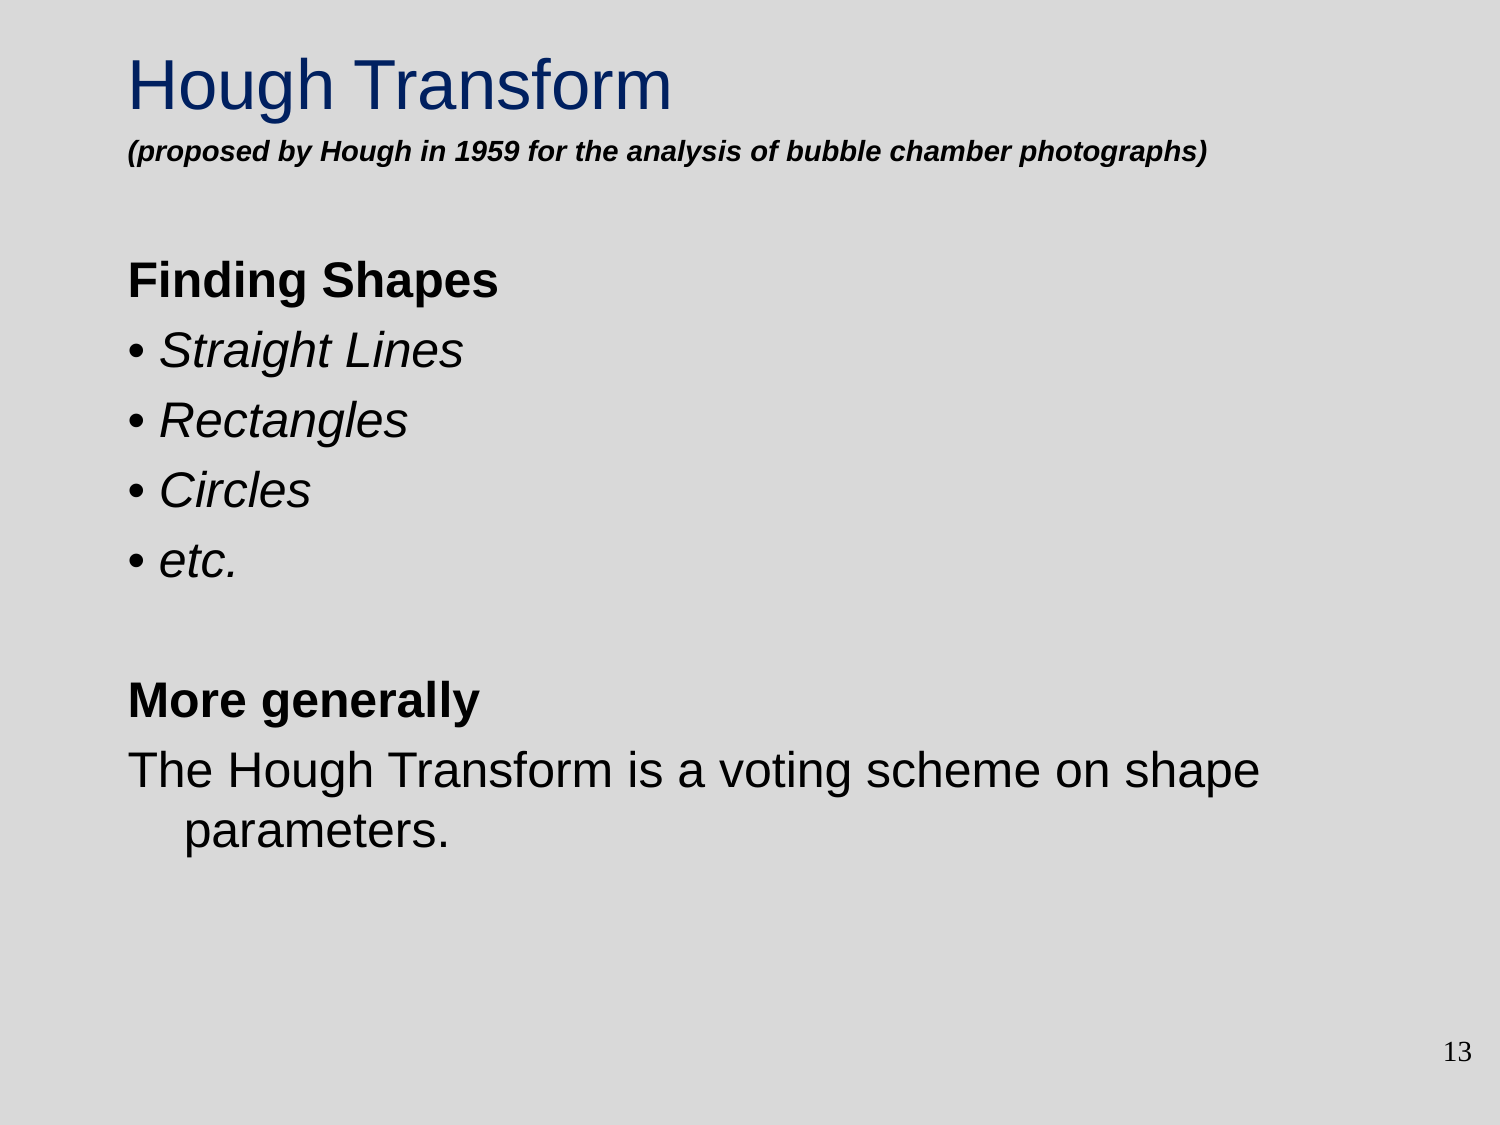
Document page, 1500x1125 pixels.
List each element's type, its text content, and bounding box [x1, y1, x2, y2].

text_box 13 [1174, 1024, 1488, 1100]
title Hough Transform [112, 12, 1388, 125]
list (proposed by Hough in 1959 for the analysis of bubble chamber photographs) Finding Shapes • Straight Lines • Rectangles • Circles • etc. More generally The Hough Transform is a voting scheme on shape parameters. [112, 125, 1463, 988]
